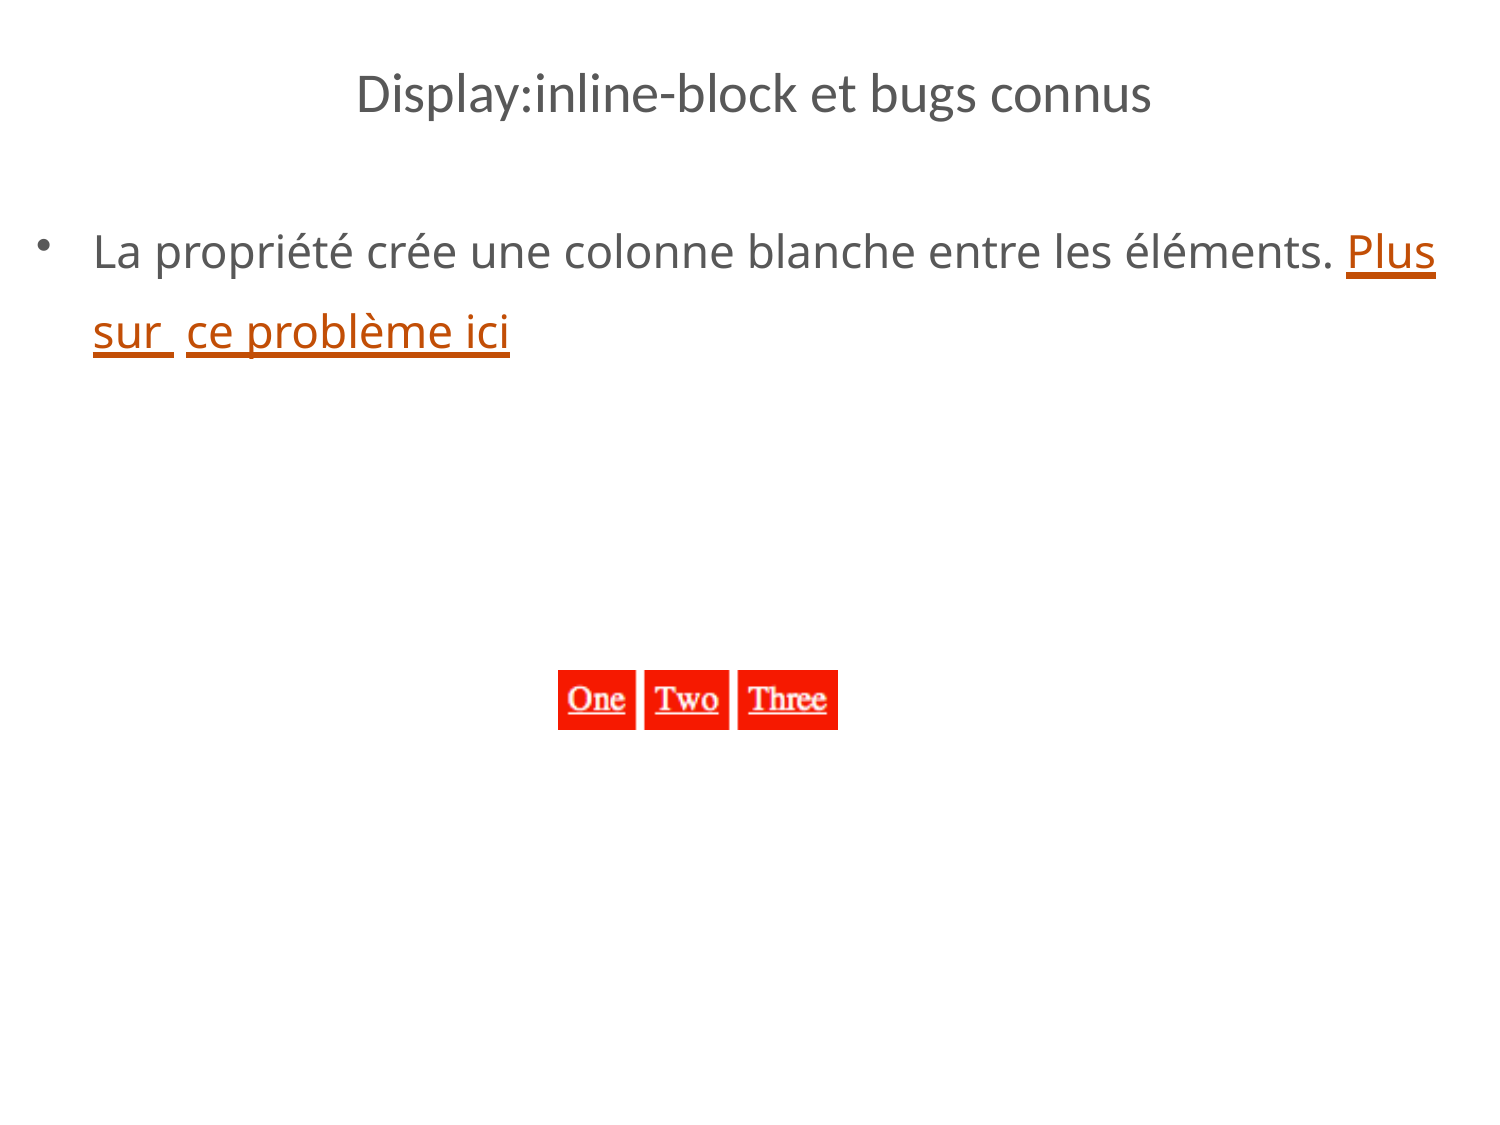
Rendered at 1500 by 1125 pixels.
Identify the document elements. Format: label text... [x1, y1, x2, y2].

title Display:inline-block et bugs connus [266, 0, 1242, 184]
text_box La propriété crée une colonne blanche entre les éléments. Plus sur ce problème ici [34, 196, 1443, 358]
picture [557, 670, 838, 730]
